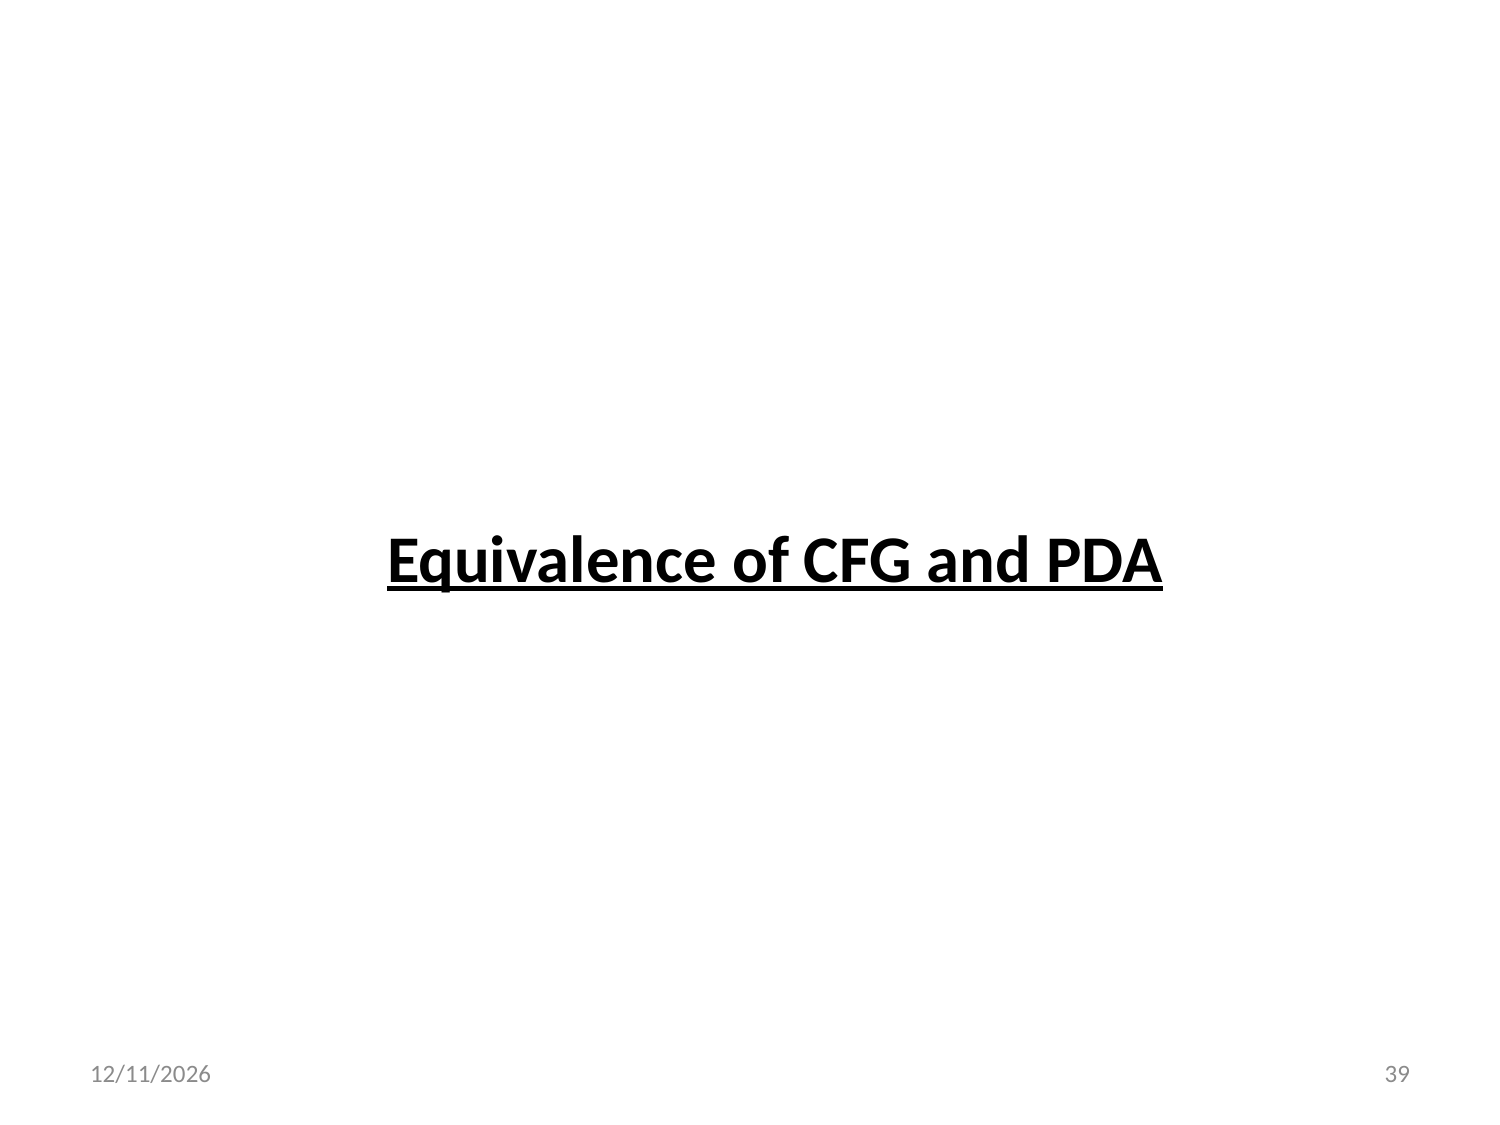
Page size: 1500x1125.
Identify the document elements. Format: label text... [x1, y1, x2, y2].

slide_number 39 [1074, 1042, 1425, 1103]
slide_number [75, 1042, 425, 1103]
title Equivalence of CFG and PDA [100, 515, 1451, 596]
